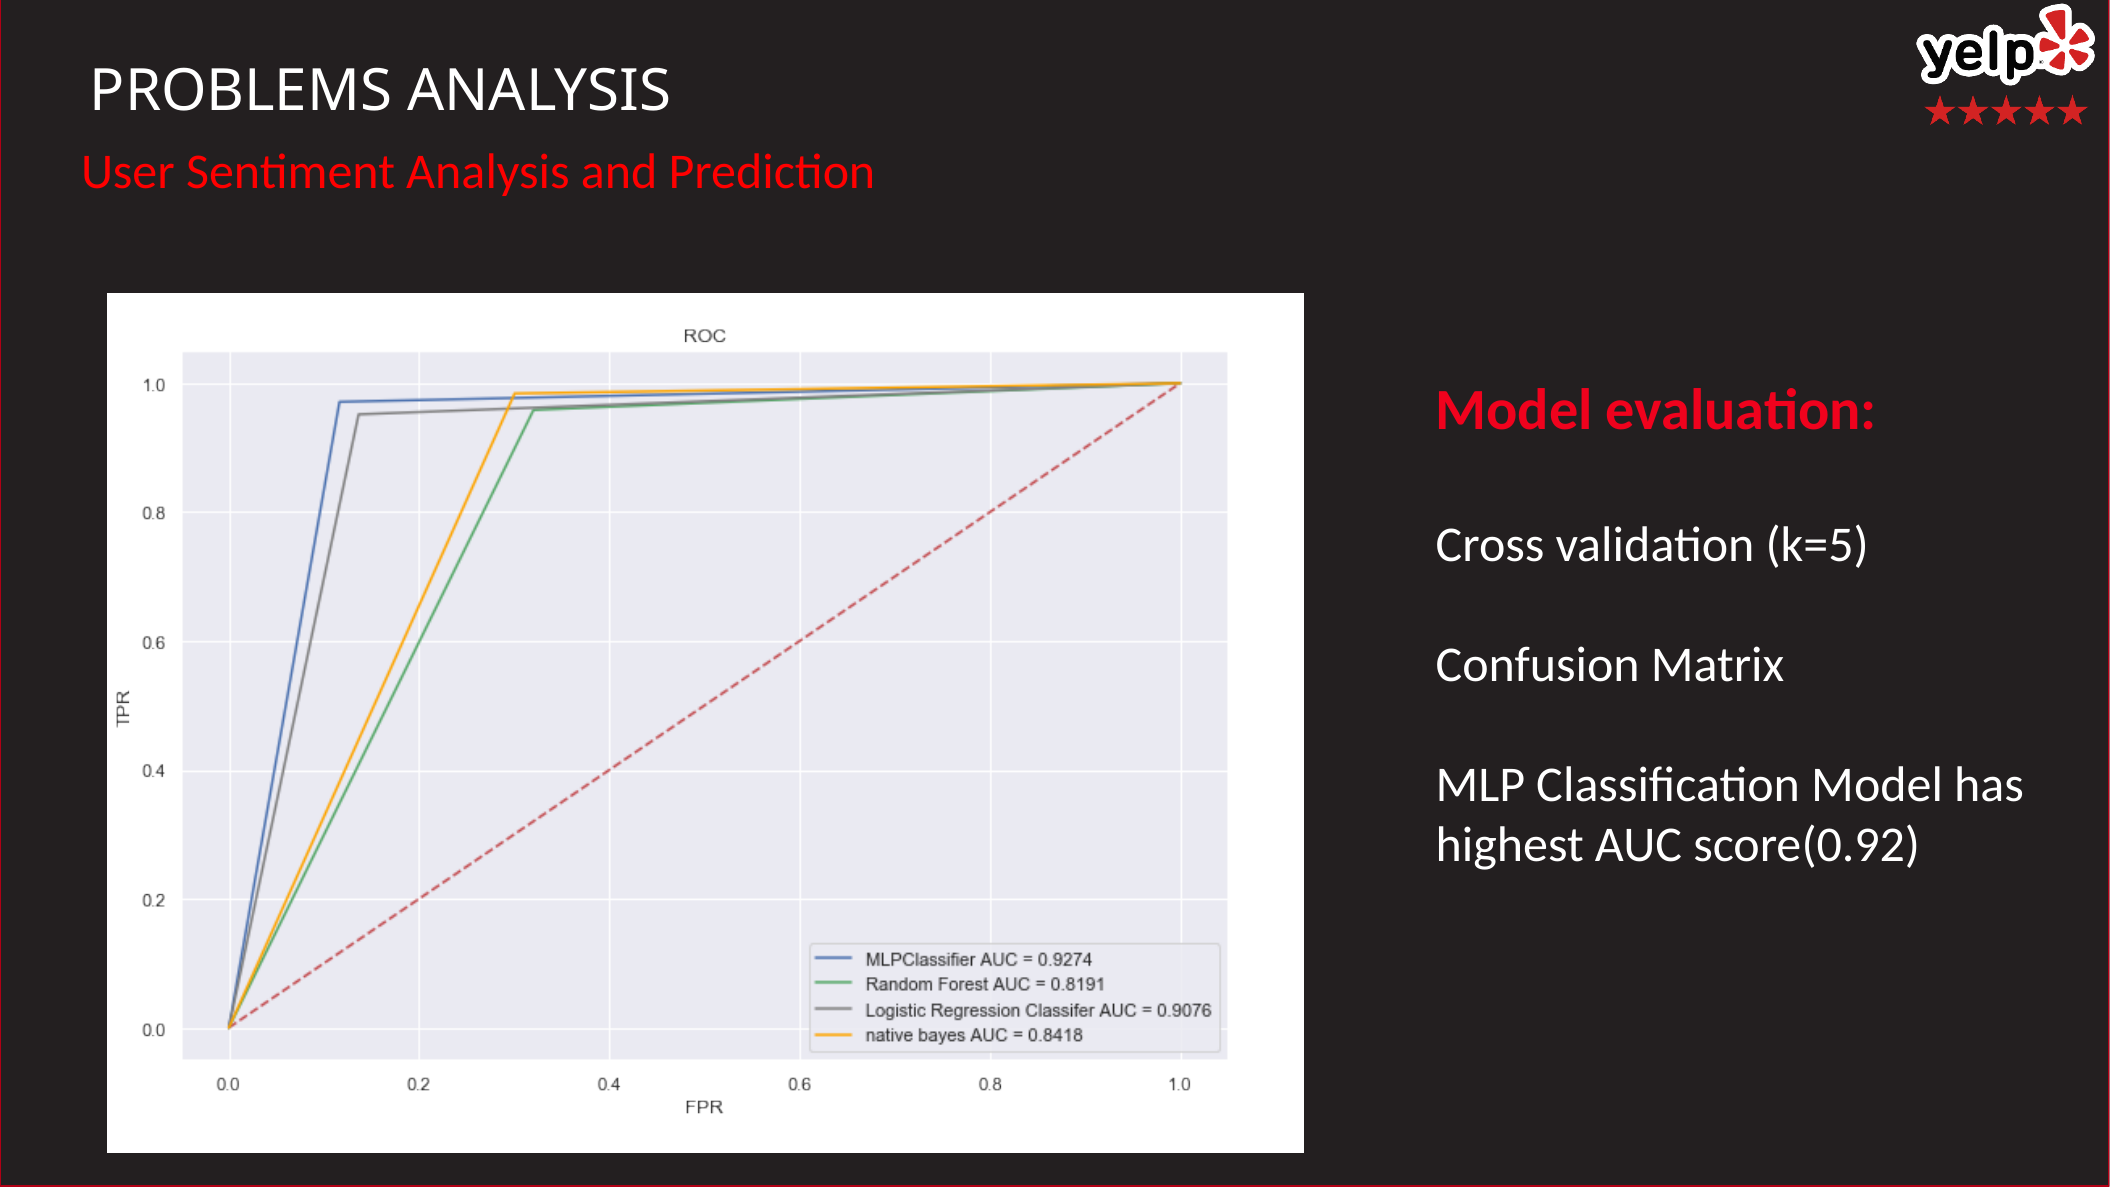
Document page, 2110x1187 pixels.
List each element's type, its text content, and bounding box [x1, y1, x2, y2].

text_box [107, 293, 1303, 1153]
text_box User Sentiment Analysis and Prediction [65, 130, 892, 207]
text_box Model evaluation: Cross validation (k=5) Confusion Matrix MLP Classification Model has highest AUC score(0.92) [1420, 293, 2095, 999]
text_box PROBLEMS ANALYSIS [73, 43, 688, 130]
picture [1916, 3, 2095, 125]
